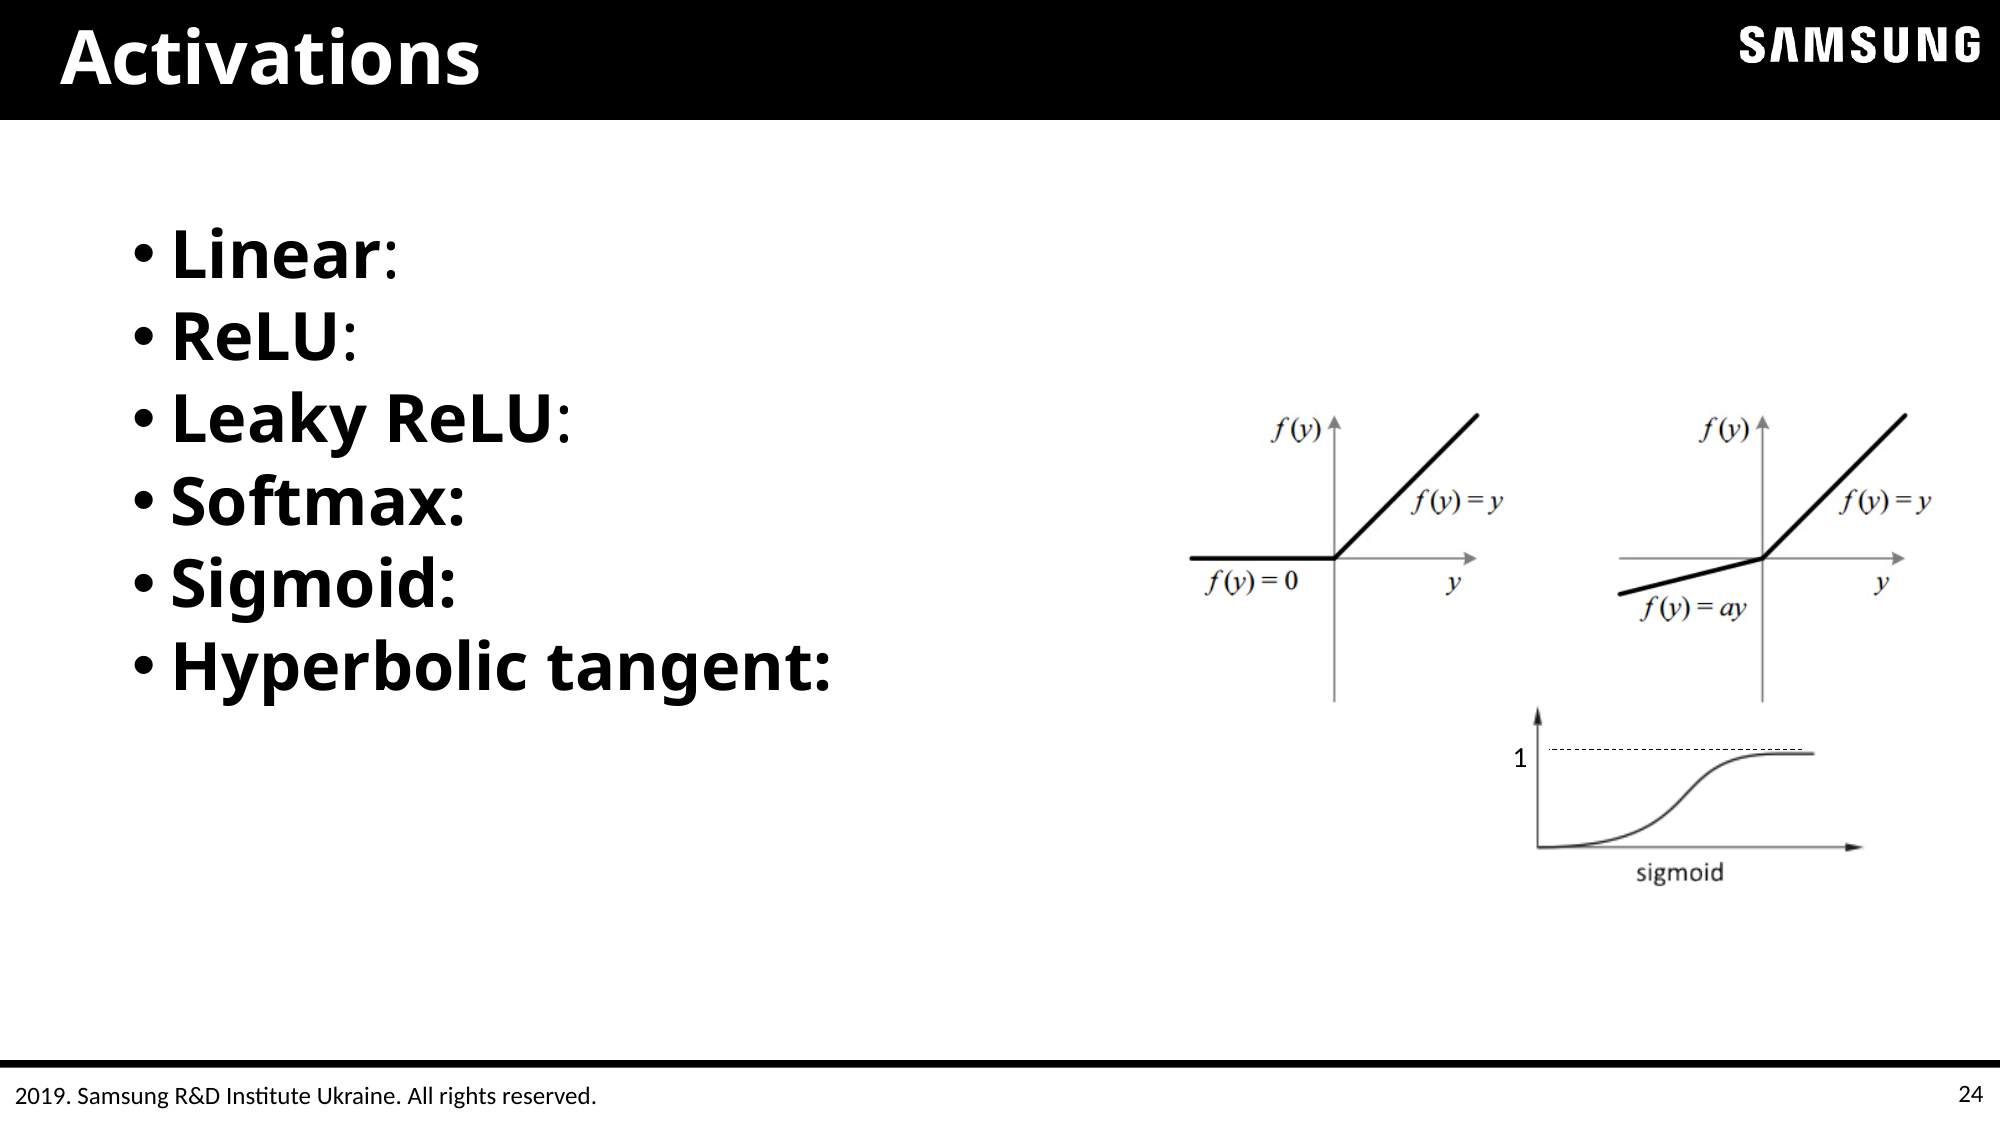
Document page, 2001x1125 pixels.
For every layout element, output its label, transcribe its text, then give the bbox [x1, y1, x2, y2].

picture [1123, 392, 1995, 897]
picture [1734, 20, 1982, 67]
title Activations [0, 0, 1734, 120]
slide_number 24 [1548, 1062, 1999, 1123]
footer 2019. Samsung R&D Institute Ukraine. All rights reserved. [0, 1065, 645, 1125]
